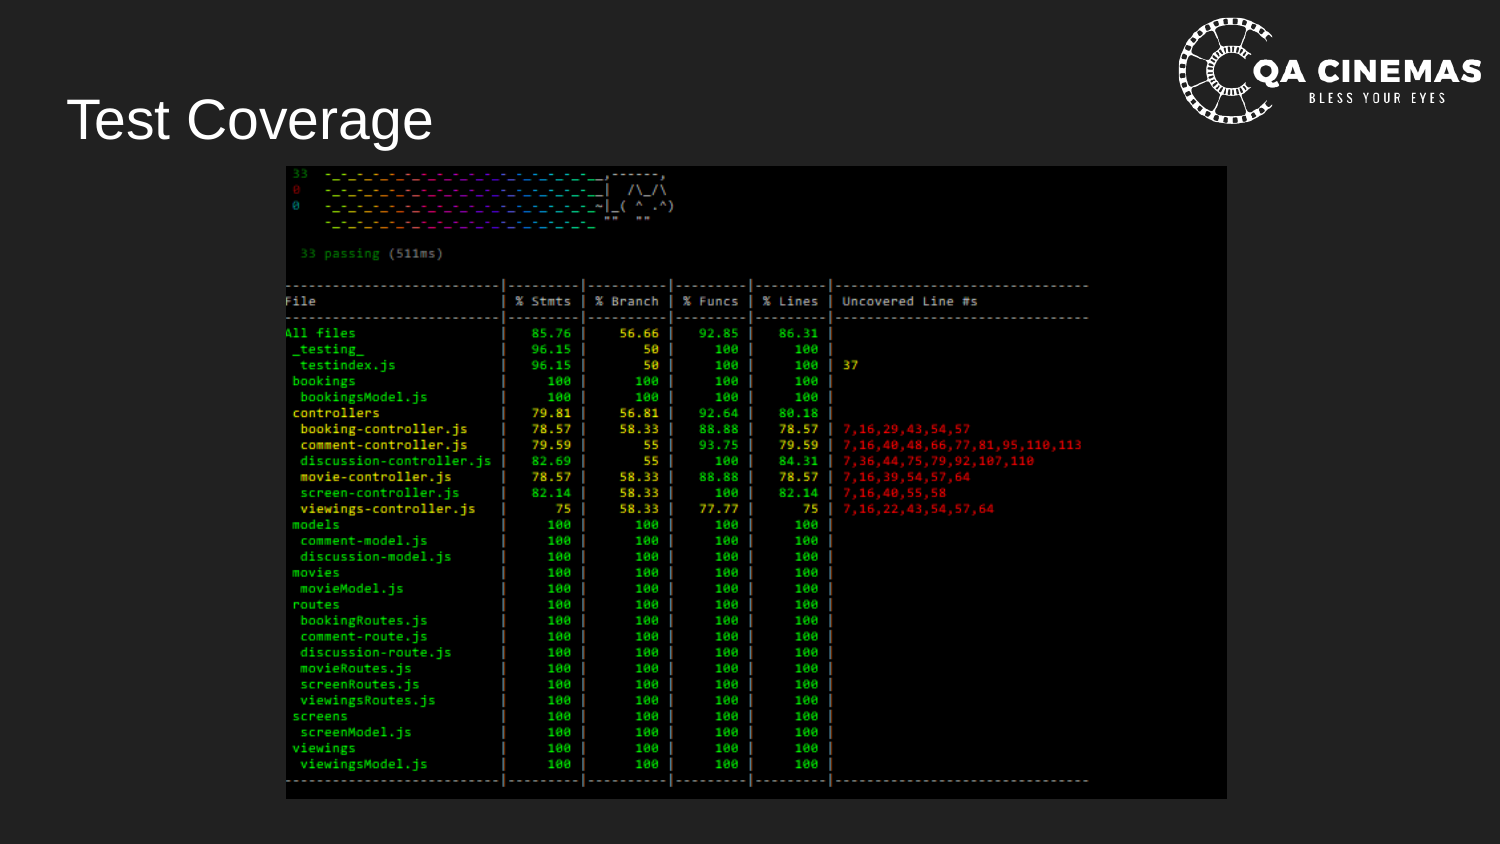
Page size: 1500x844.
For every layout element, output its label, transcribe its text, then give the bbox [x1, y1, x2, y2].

title Test Coverage [51, 72, 1449, 167]
picture [1171, 11, 1487, 131]
picture [286, 166, 1228, 799]
